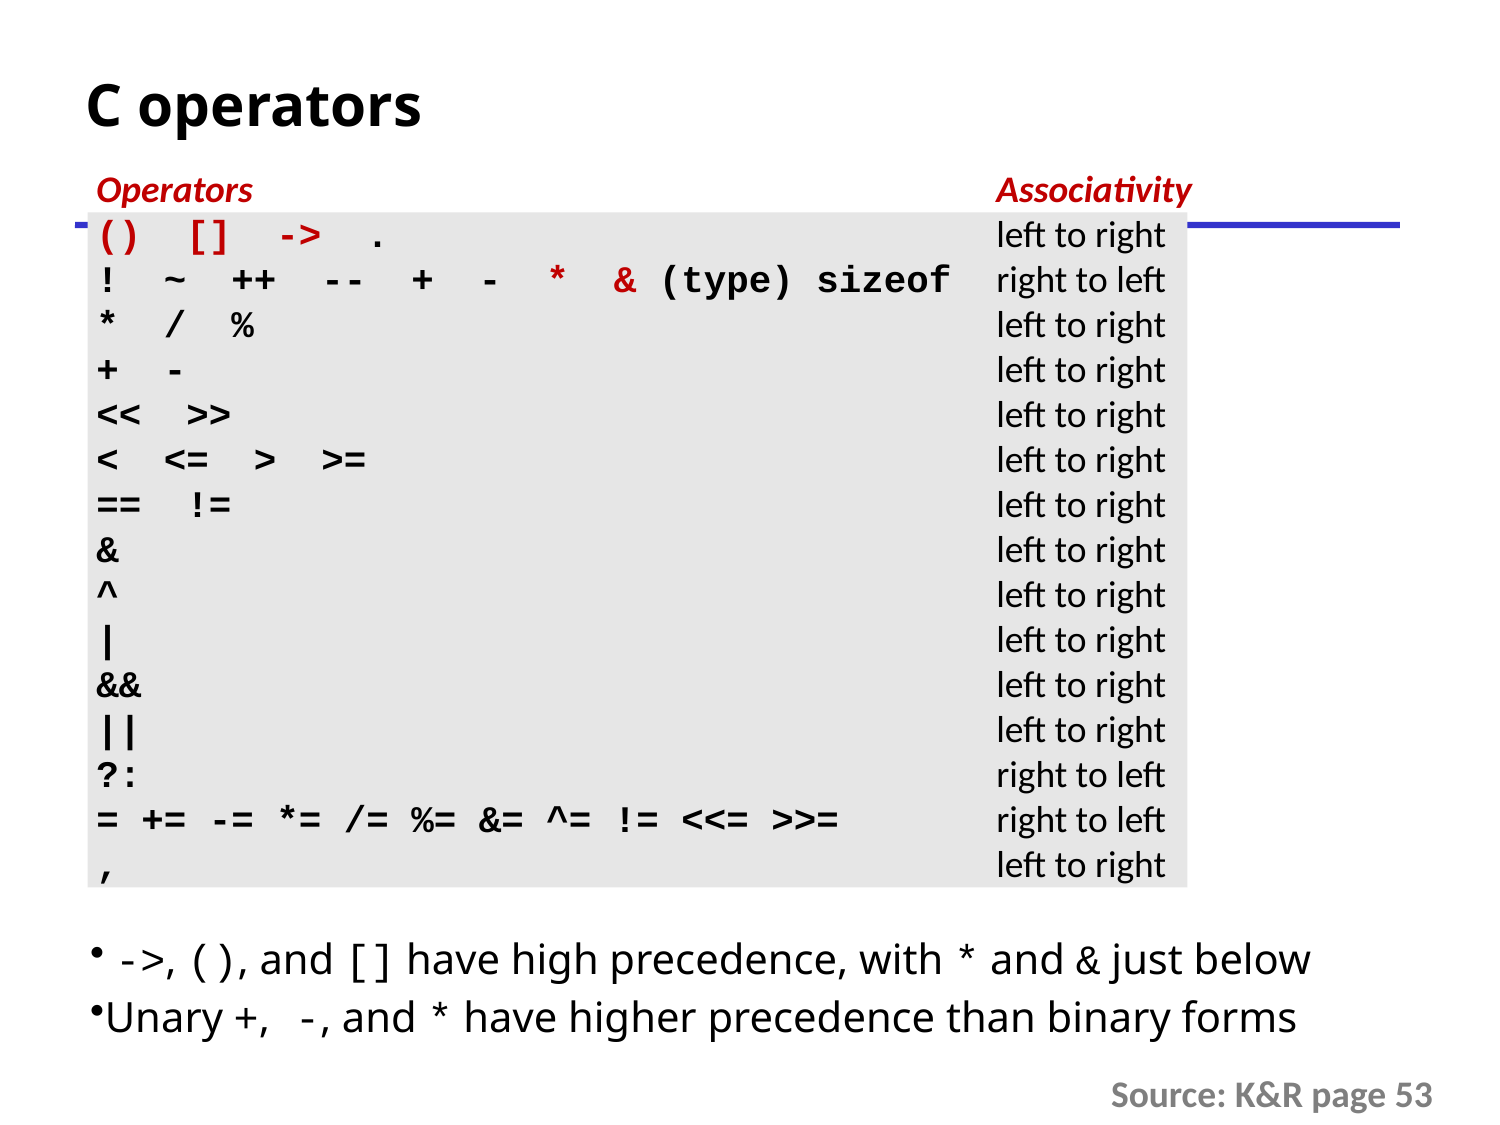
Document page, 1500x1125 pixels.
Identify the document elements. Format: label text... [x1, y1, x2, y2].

text_box Source: K&R page 53 [1096, 1062, 1449, 1123]
list ->, (), and [] have high precedence, with * and & just below Unary +, -, and * have higher precedence than binary forms [75, 924, 1450, 1113]
title C operators [70, 55, 905, 150]
text_box Operators Associativity () [] -> . left to right ! ~ ++ -- + - * & (type) sizeof right to left * / % left to right + - left to right << >> left to right < <= > >= left to right == != left to right & left to right ^ left to right | left to right && left to right || left to right ?: right to left = += -= *= /= %= &= ^= != <<= >>= right to left , left to right [81, 157, 1208, 893]
